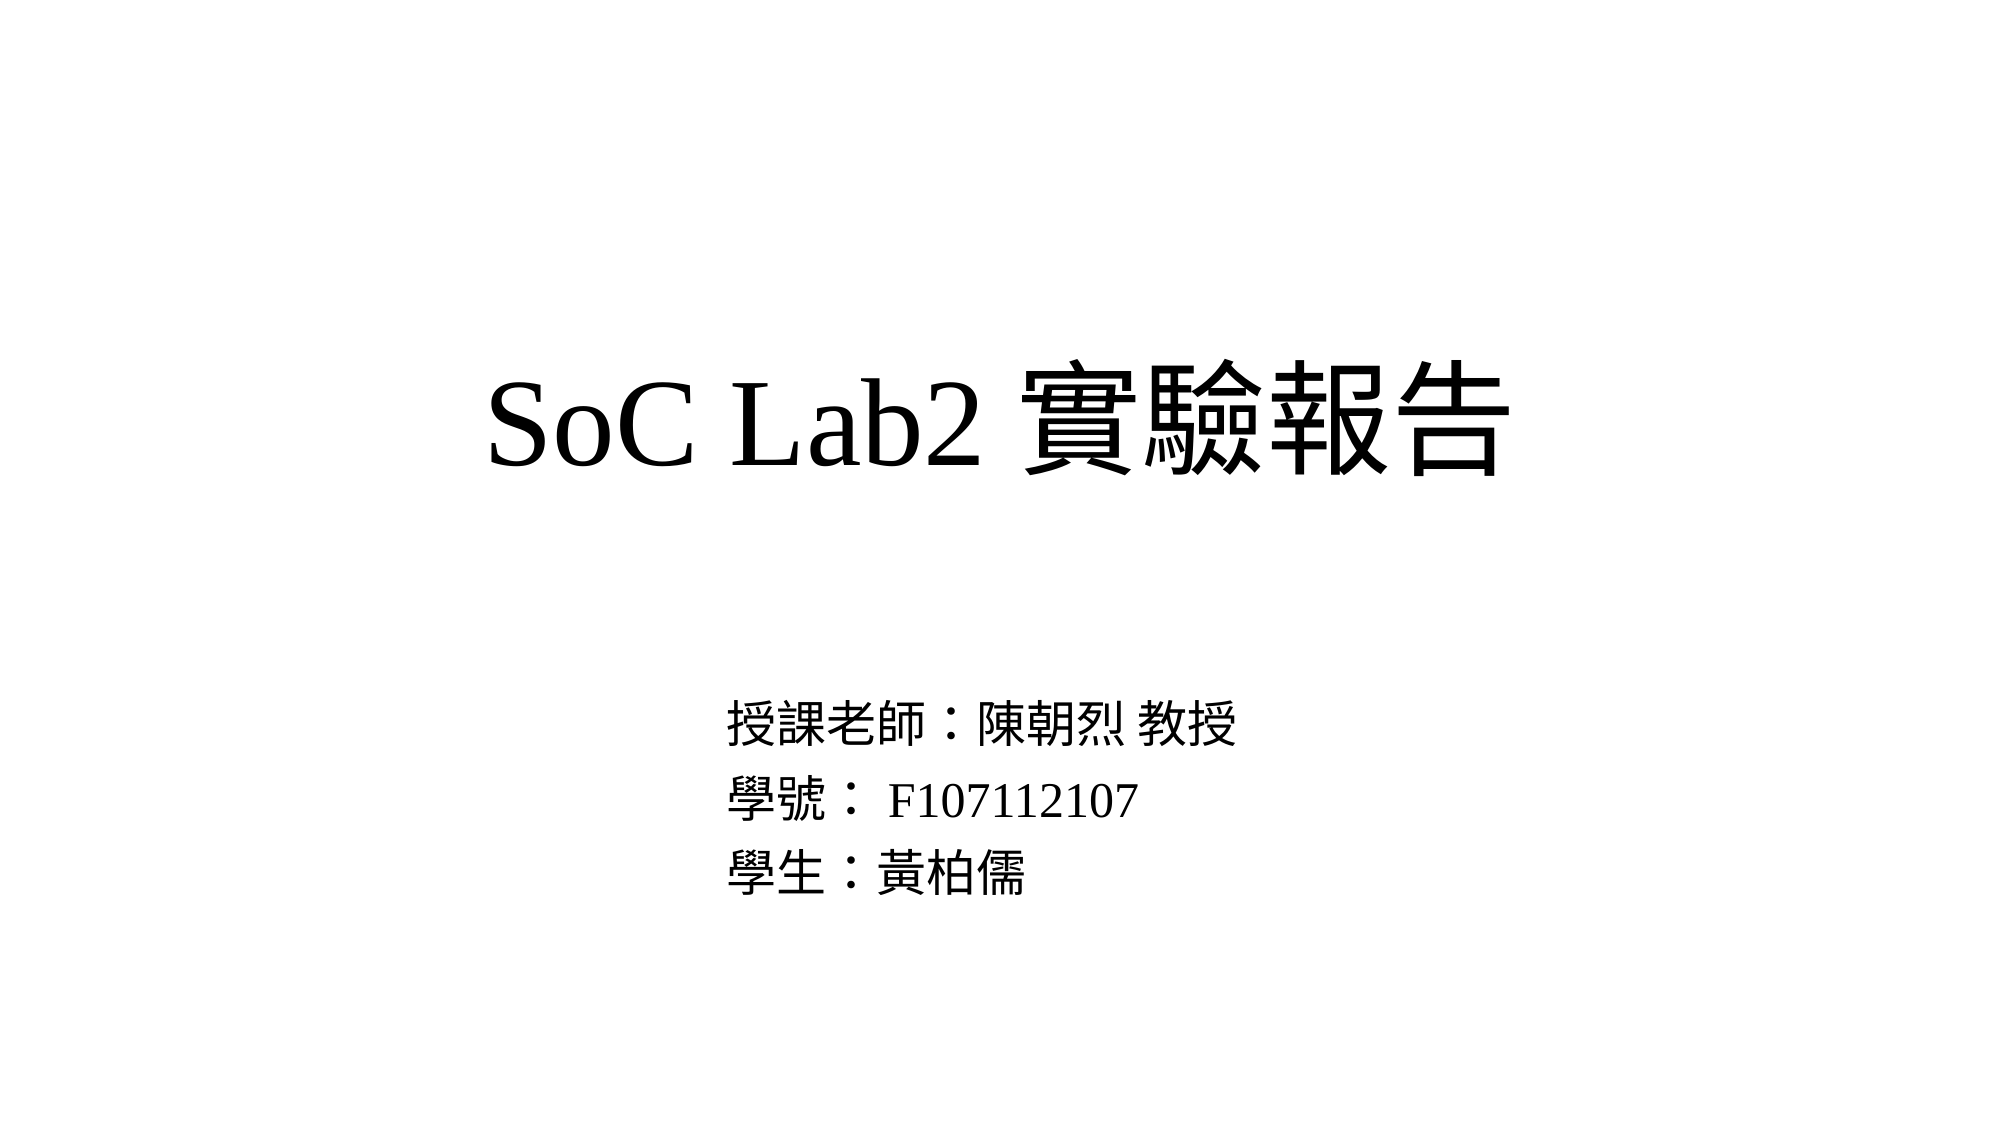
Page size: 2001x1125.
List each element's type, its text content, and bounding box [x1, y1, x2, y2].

subtitle 授課老師：陳朝烈 教授 學號：F107112107 學生：黃柏儒 [710, 691, 1289, 964]
title SoC Lab2實驗報告 [249, 108, 1750, 500]
